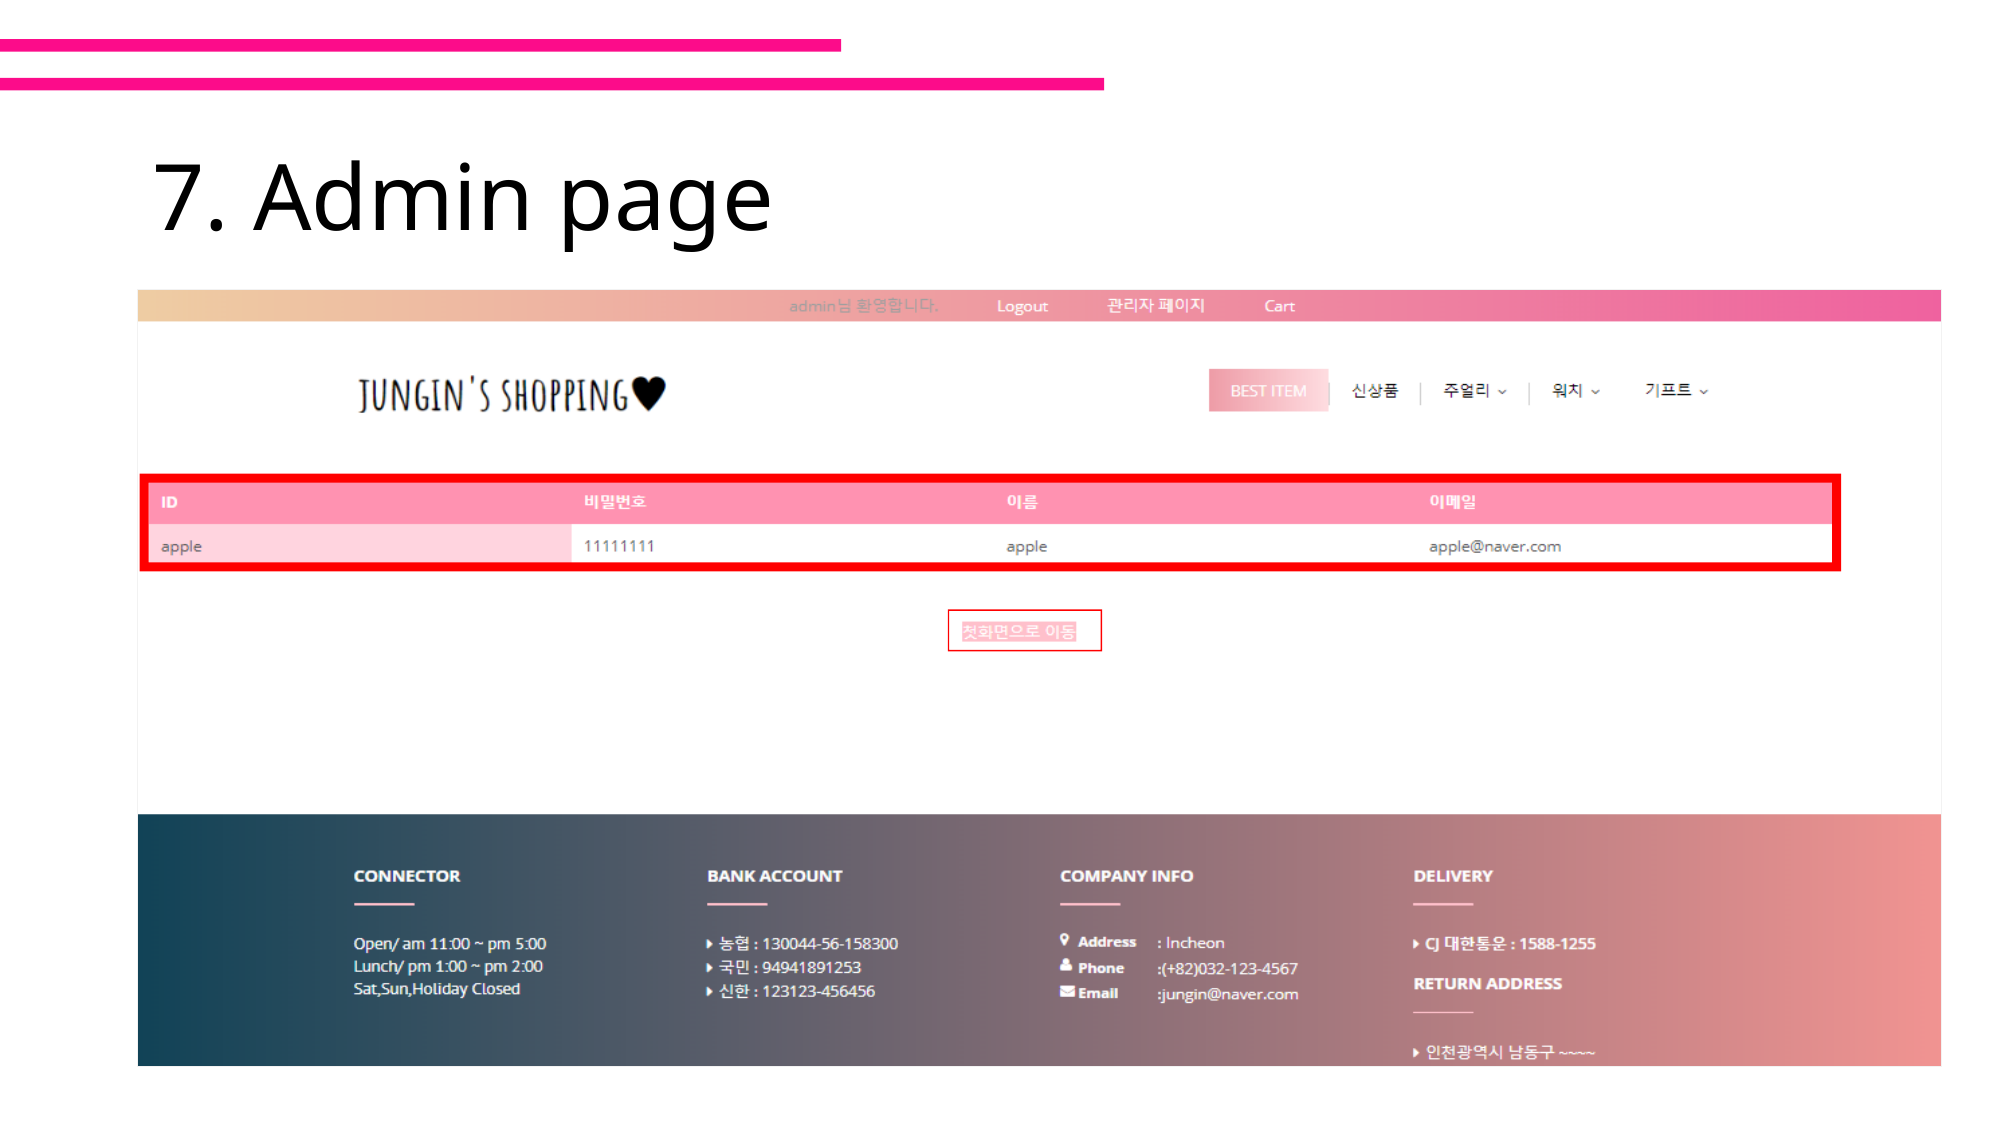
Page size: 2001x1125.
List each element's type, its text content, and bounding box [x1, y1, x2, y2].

title 7. Admin page [137, 91, 1863, 289]
text_box [0, 77, 1105, 91]
text_box [0, 38, 842, 53]
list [137, 289, 1942, 1067]
